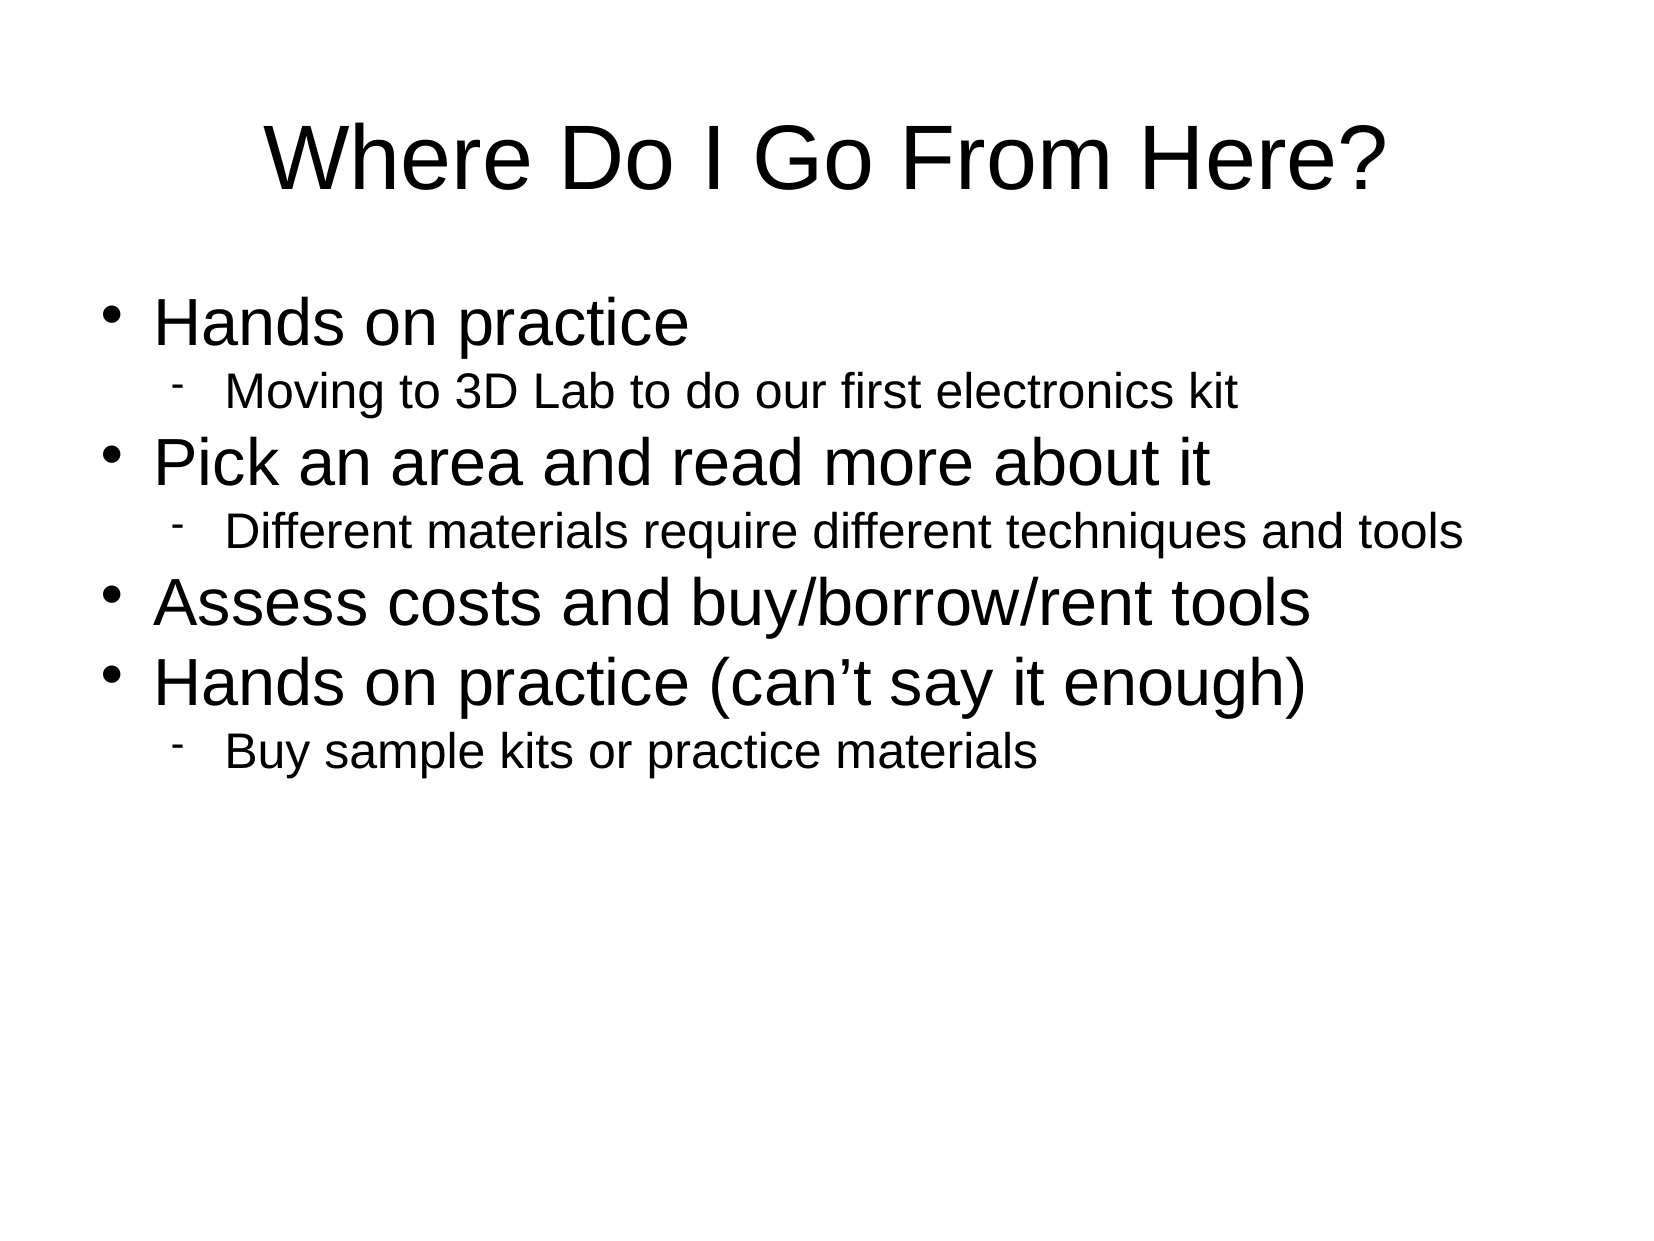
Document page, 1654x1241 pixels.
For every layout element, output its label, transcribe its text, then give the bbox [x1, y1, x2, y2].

text_box Where Do I Go From Here? [82, 49, 1571, 257]
text_box Hands on practice Moving to 3D Lab to do our first electronics kit Pick an area and read more about it Different materials require different techniques and tools Assess costs and buy/borrow/rent tools Hands on practice (can’t say it enough) Buy sample kits or practice materials [82, 278, 1571, 1099]
